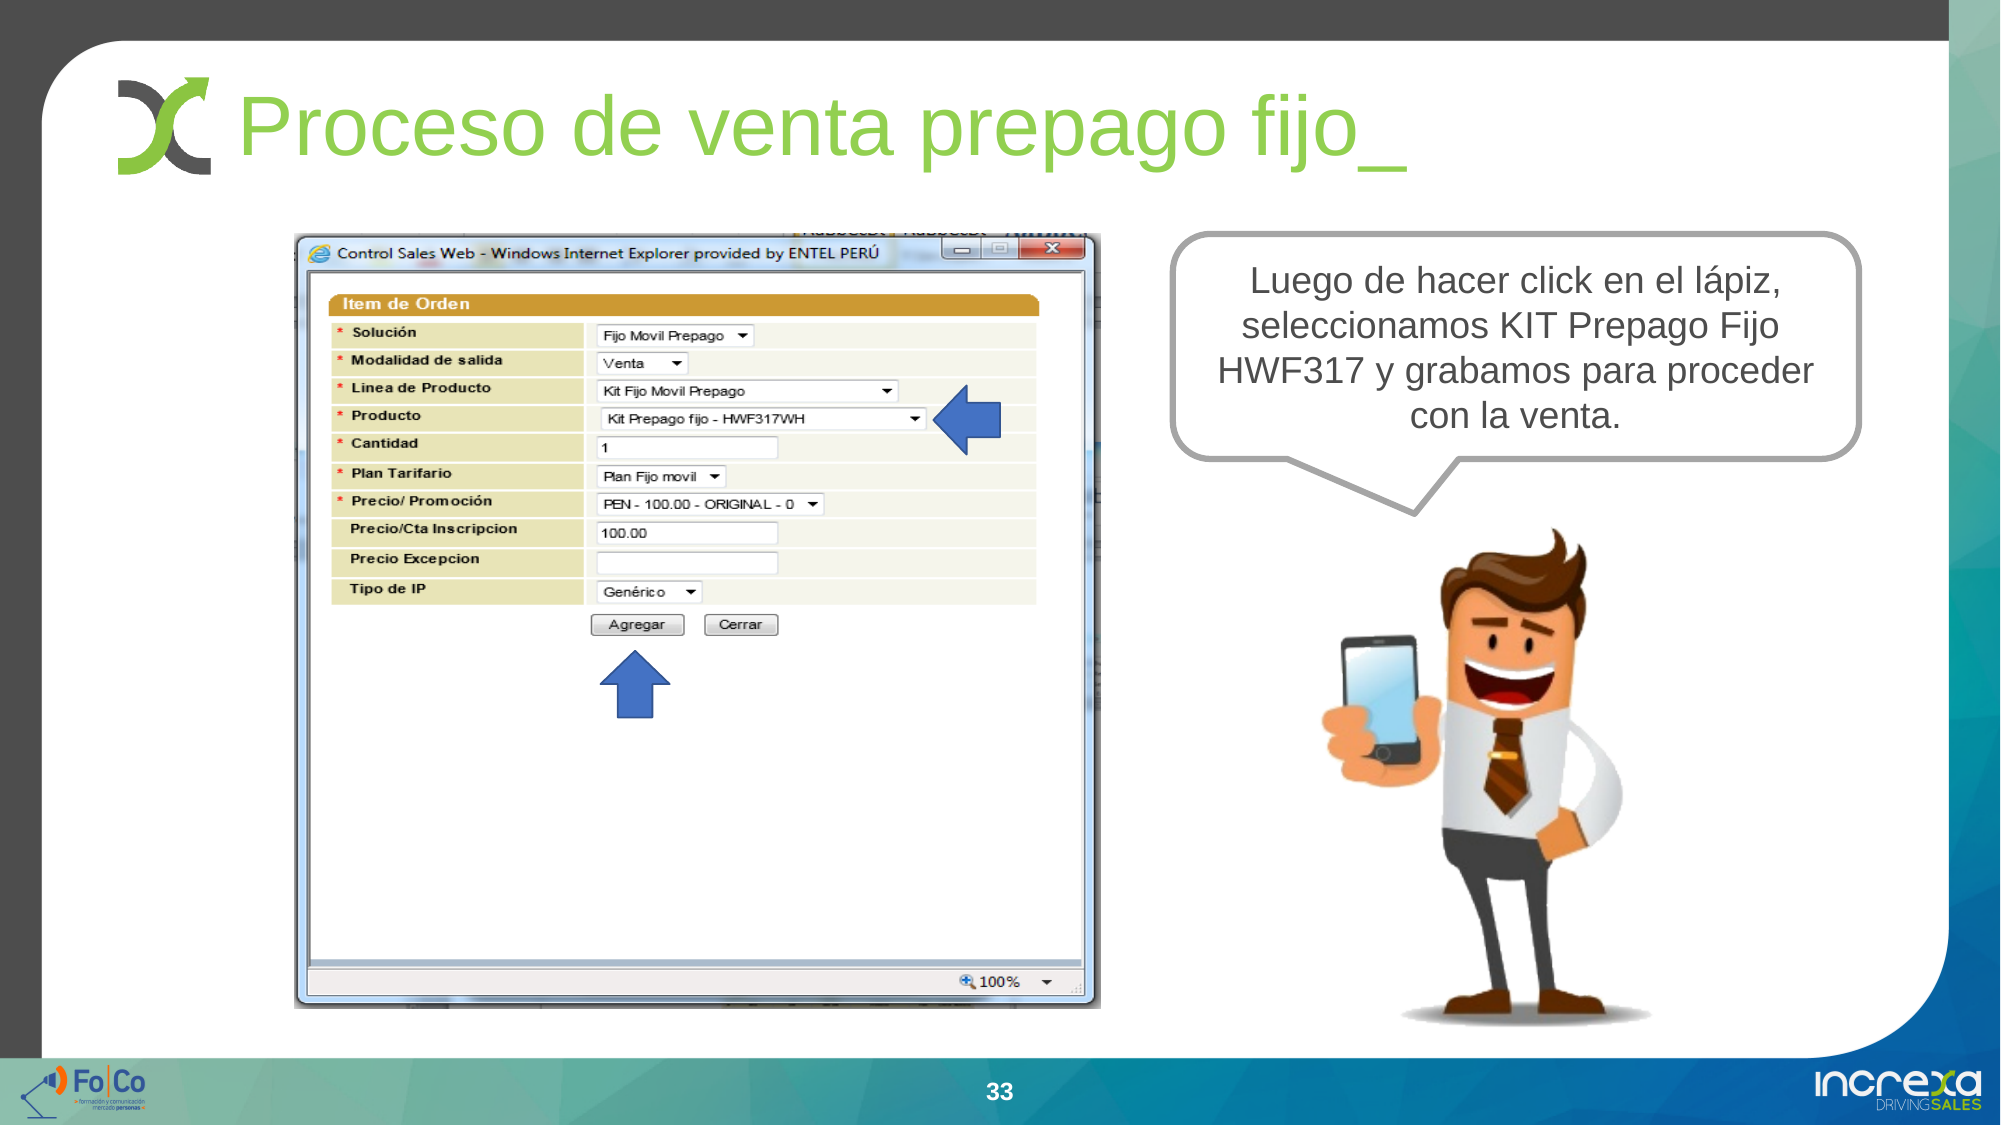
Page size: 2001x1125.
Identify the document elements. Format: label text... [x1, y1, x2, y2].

text_box [599, 650, 671, 719]
slide_number 33 [774, 1060, 1225, 1121]
text_box [294, 233, 1101, 1009]
picture [0, 0, 2001, 1125]
text_box [932, 384, 1001, 456]
title Proceso de venta prepago fijo_ [222, 74, 1778, 182]
text_box Luego de hacer click en el lápiz, seleccionamos KIT Prepago Fijo HWF317 y grabamos para proceder con la venta. [1171, 233, 1861, 460]
